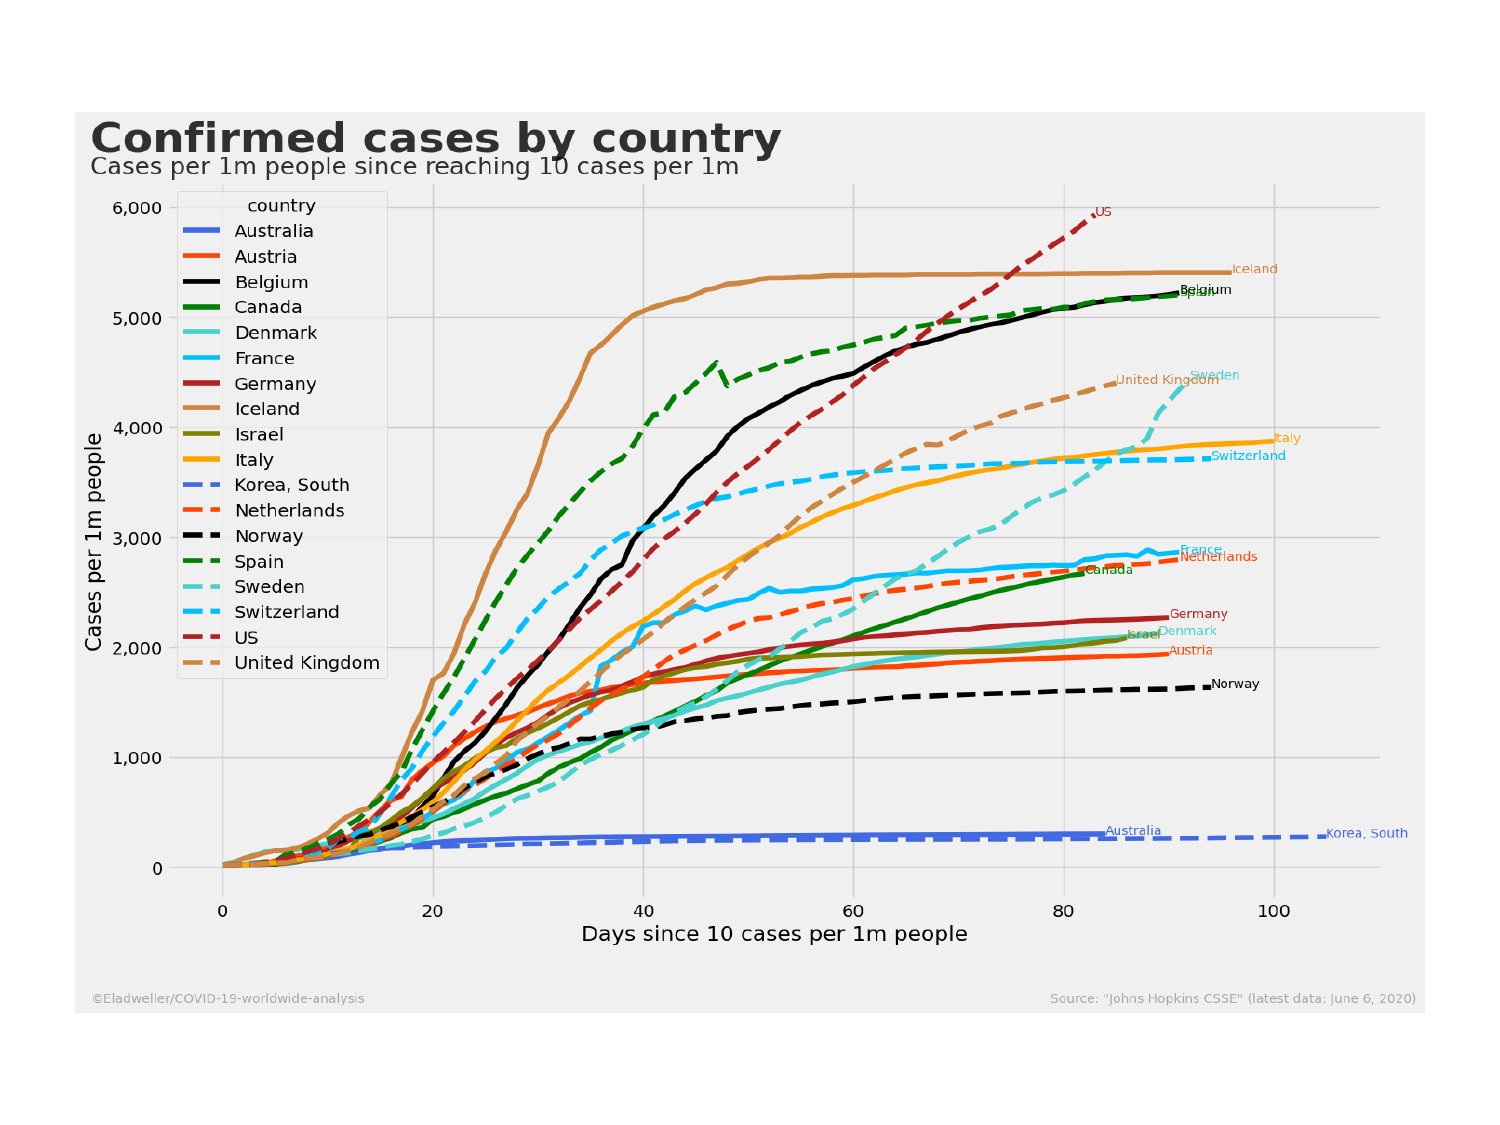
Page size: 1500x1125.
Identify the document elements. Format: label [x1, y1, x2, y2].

picture [74, 112, 1426, 1013]
